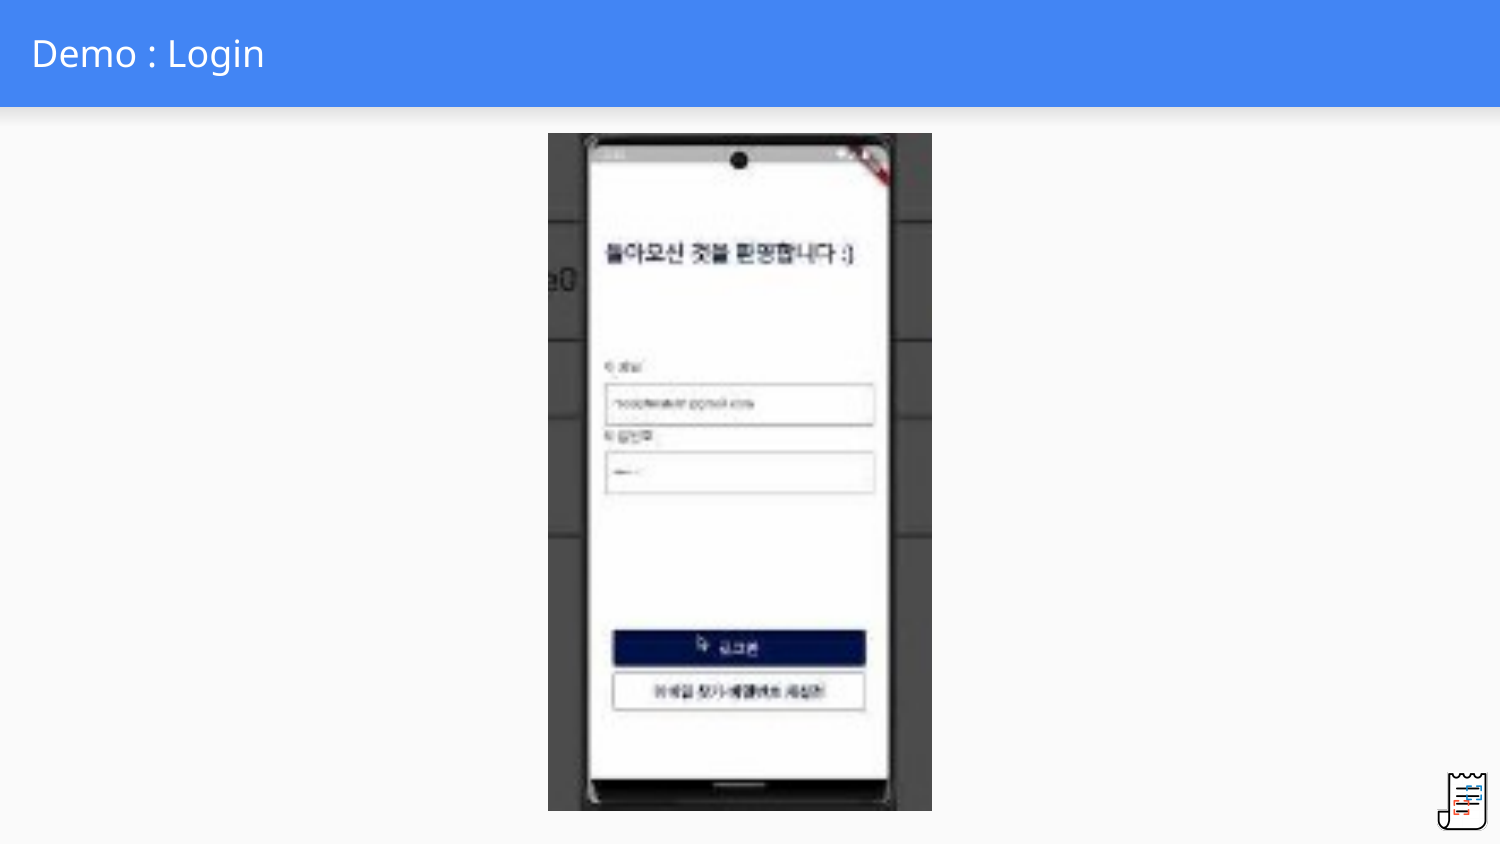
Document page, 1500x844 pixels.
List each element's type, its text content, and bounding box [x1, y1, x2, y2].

title Demo : Login [16, 2, 1464, 102]
picture [1433, 767, 1492, 832]
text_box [547, 132, 933, 813]
